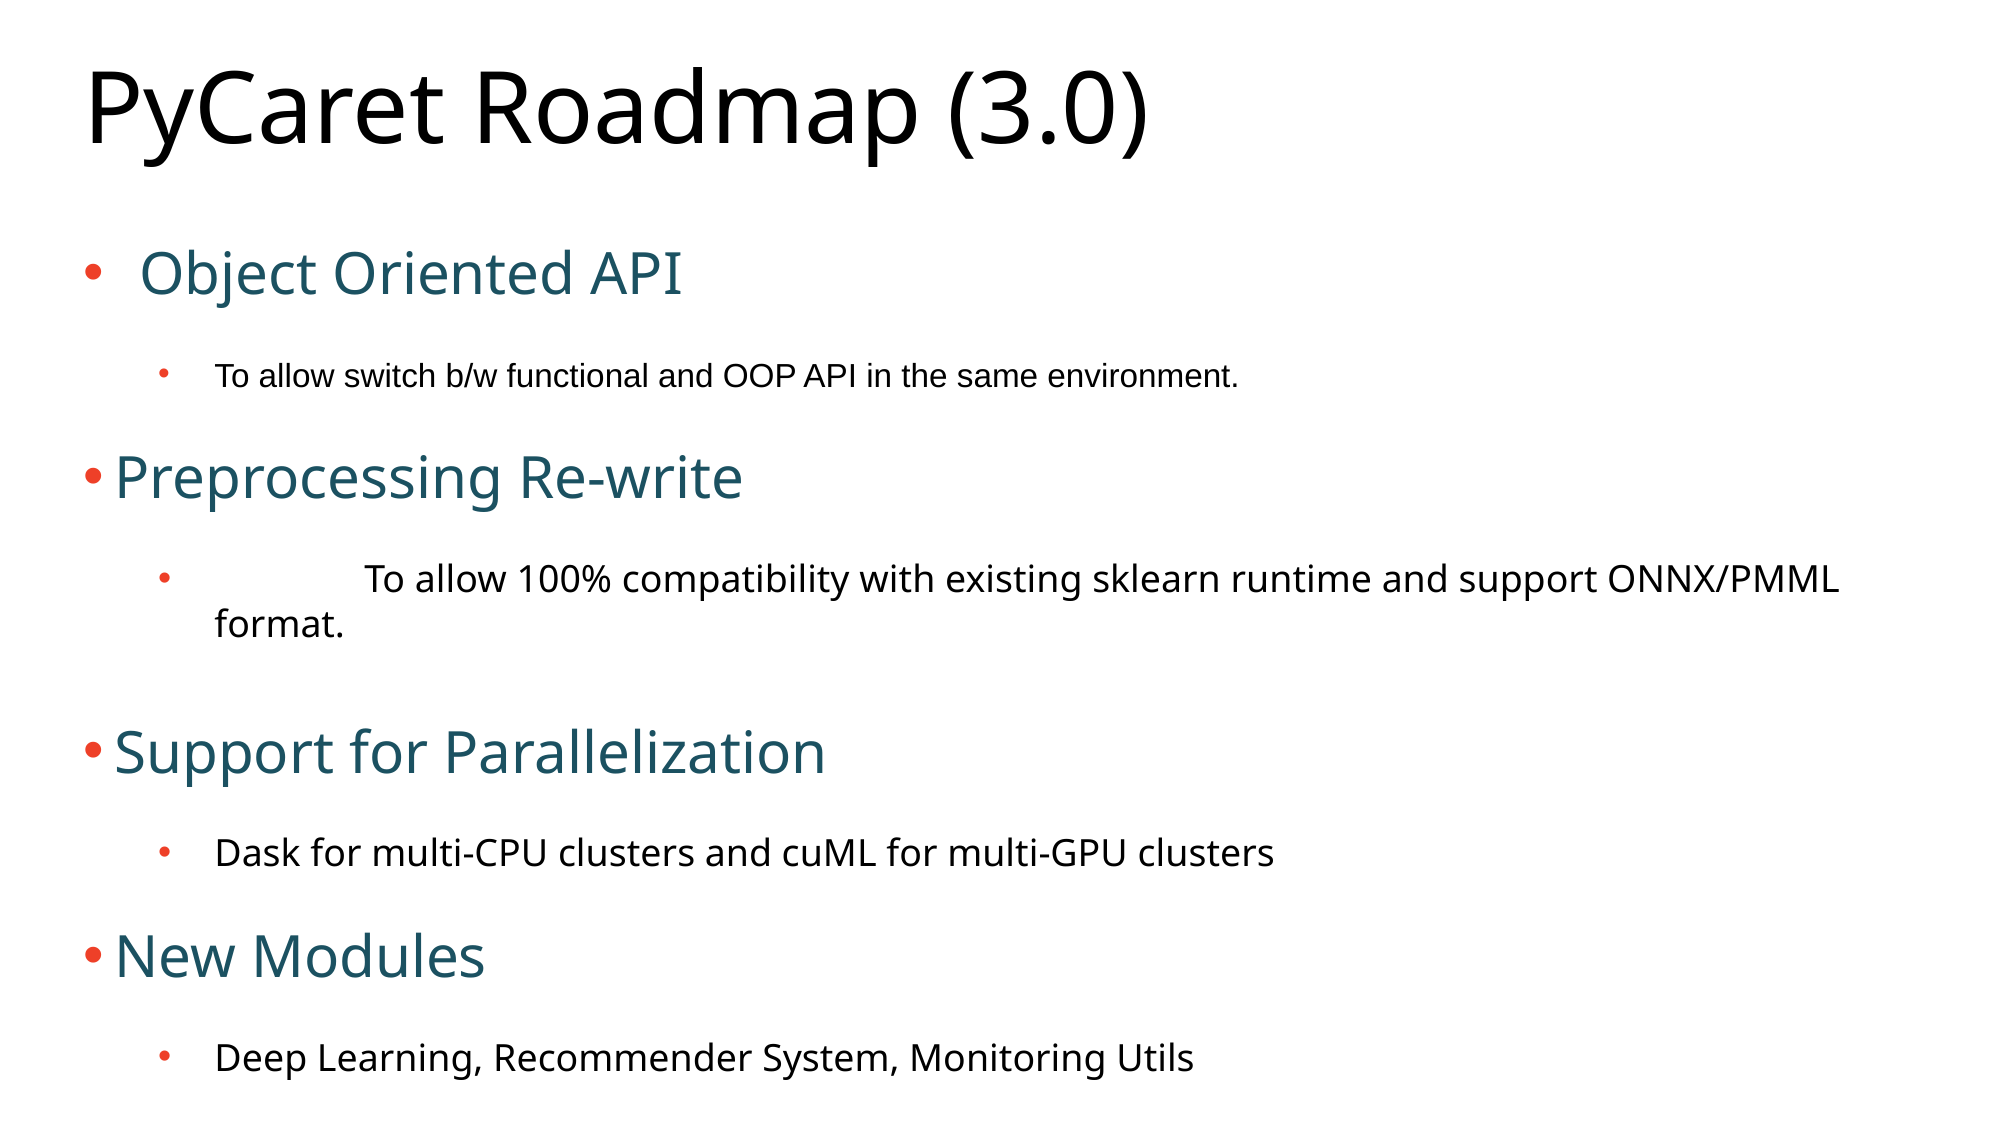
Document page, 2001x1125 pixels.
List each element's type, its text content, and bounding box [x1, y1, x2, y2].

text_box Object Oriented API To allow switch b/w functional and OOP API in the same environment. Preprocessing Re-write To allow 100% compatibility with existing sklearn runtime and support ONNX/PMML format. Support for Parallelization Dask for multi-CPU clusters and cuML for multi-GPU clusters New Modules Deep Learning, Recommender System, Monitoring Utils [68, 220, 1903, 1059]
title PyCaret Roadmap (3.0) [68, 42, 1932, 202]
